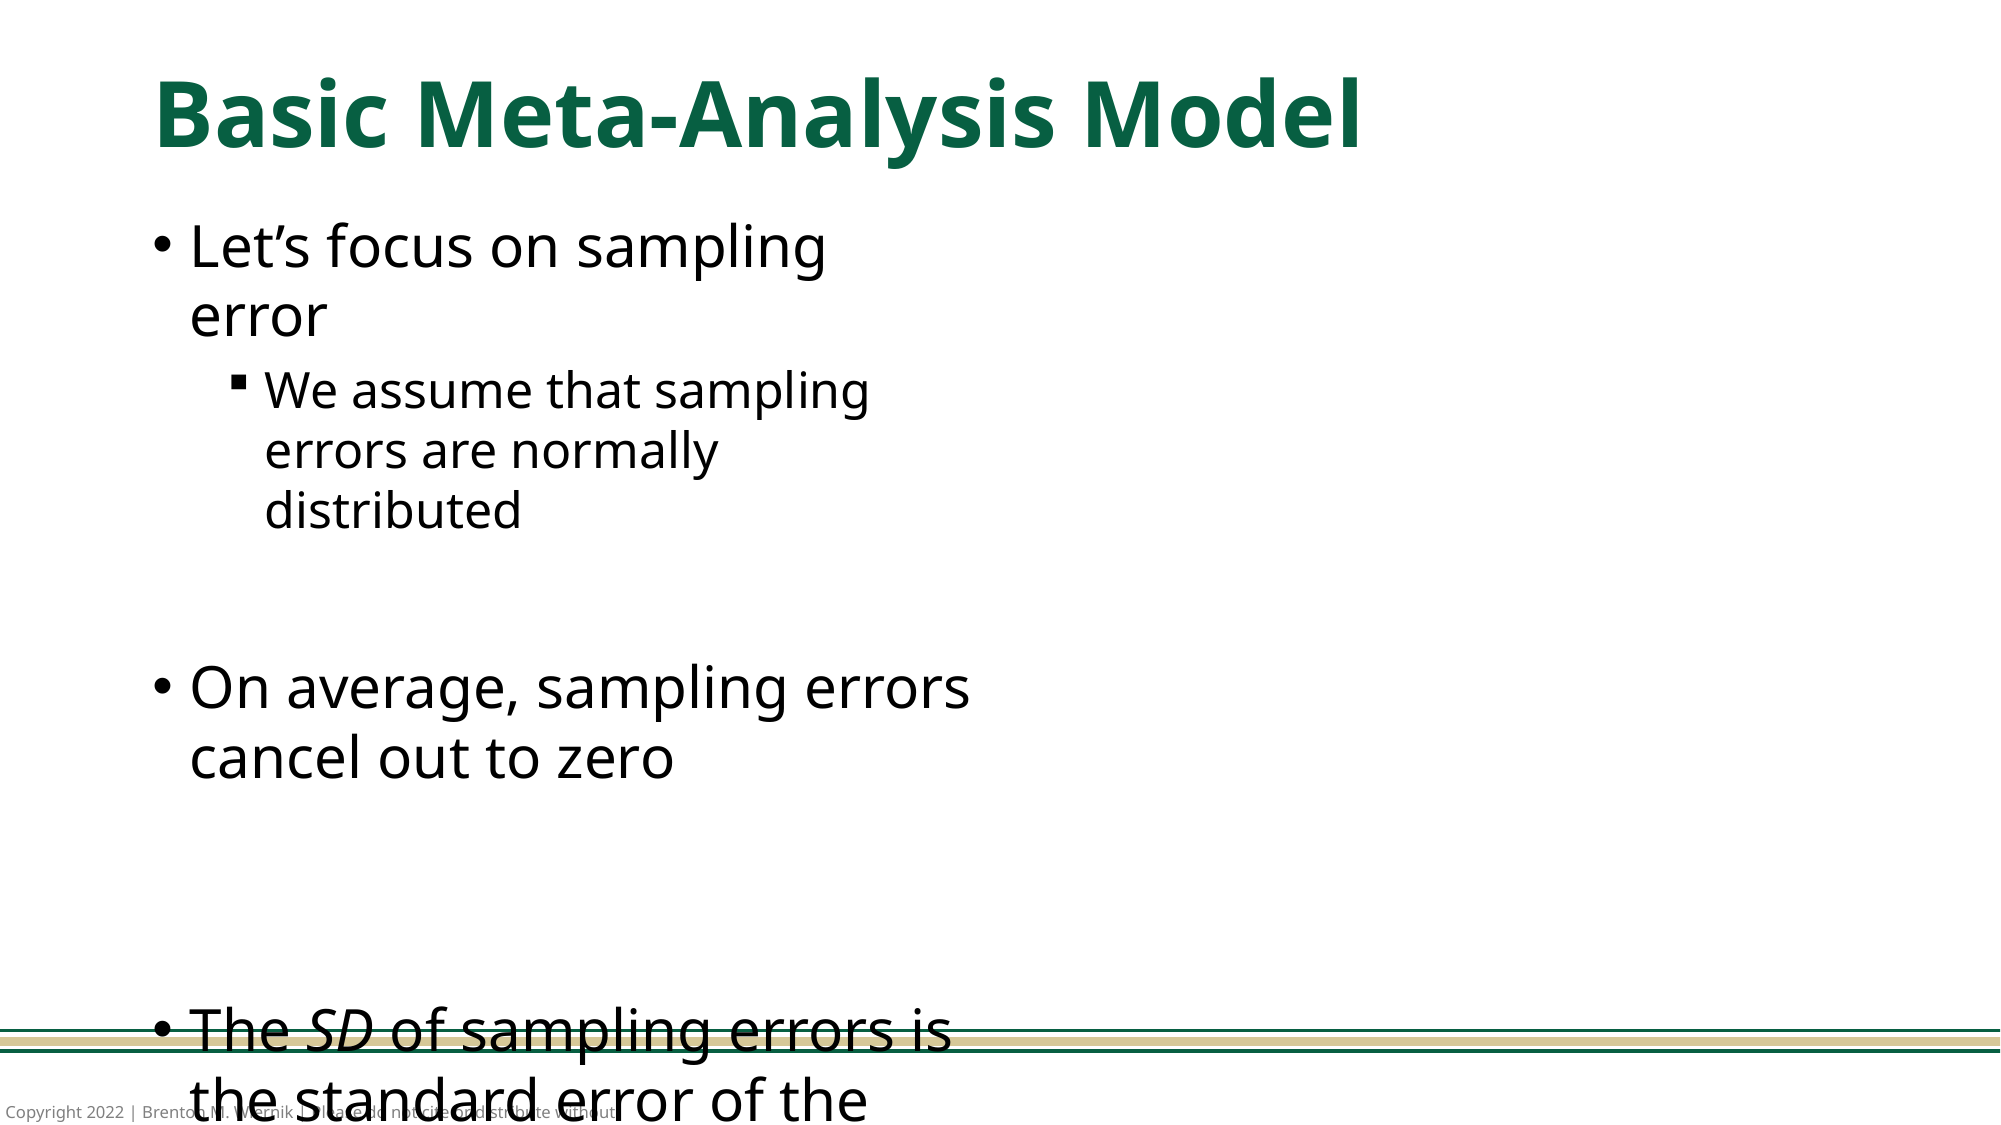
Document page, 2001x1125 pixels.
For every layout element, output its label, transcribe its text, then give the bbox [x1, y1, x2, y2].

title Basic Meta-Analysis Model [137, 59, 1863, 177]
